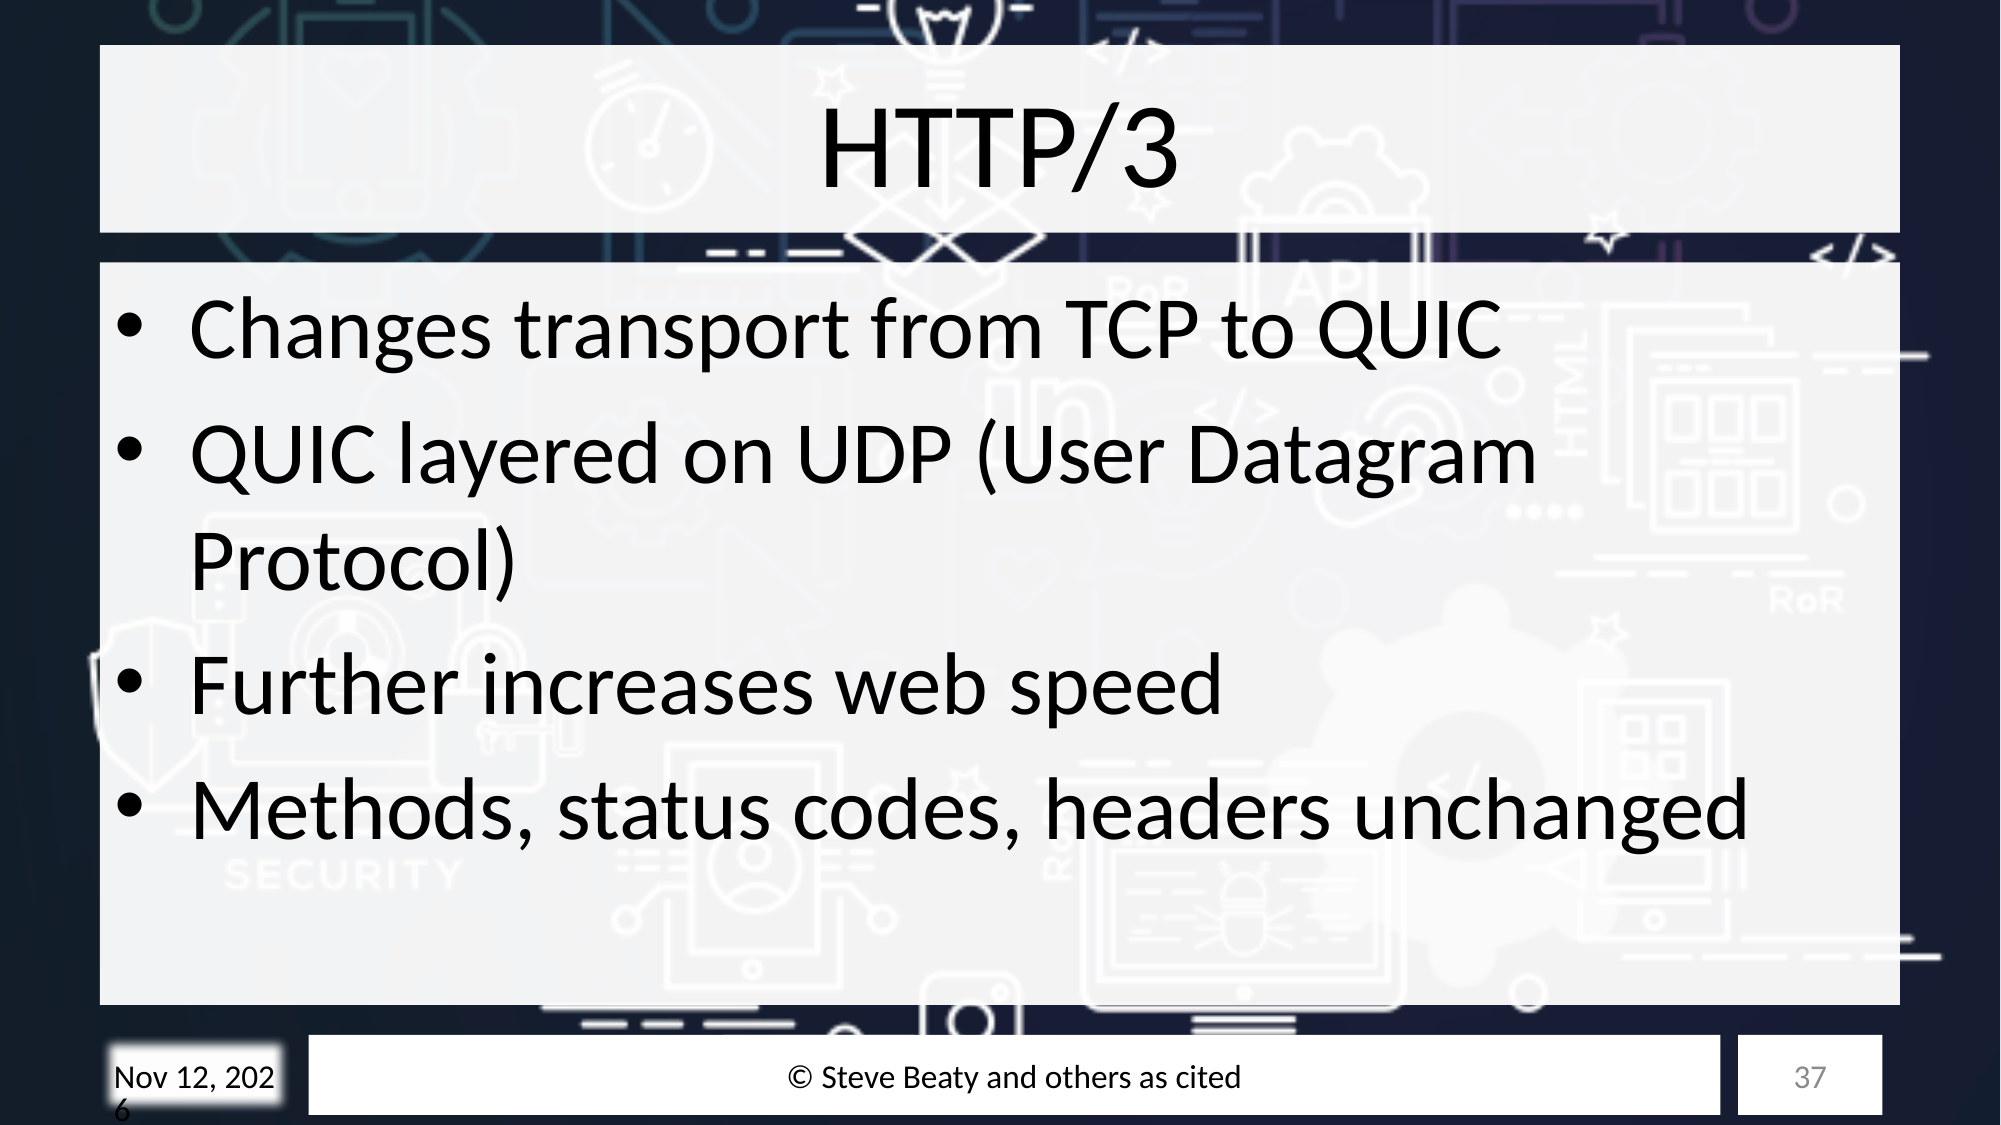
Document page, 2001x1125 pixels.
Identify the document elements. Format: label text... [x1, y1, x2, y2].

footer © Steve Beaty and others as cited [308, 1034, 1721, 1115]
picture [0, 0, 2001, 1125]
title HTTP/3 [99, 45, 1900, 233]
list Changes transport from TCP to QUIC QUIC layered on UDP (User Datagram Protocol) Further increases web speed Methods, status codes, headers unchanged [99, 262, 1900, 1005]
slide_number 37 [1738, 1034, 1883, 1115]
